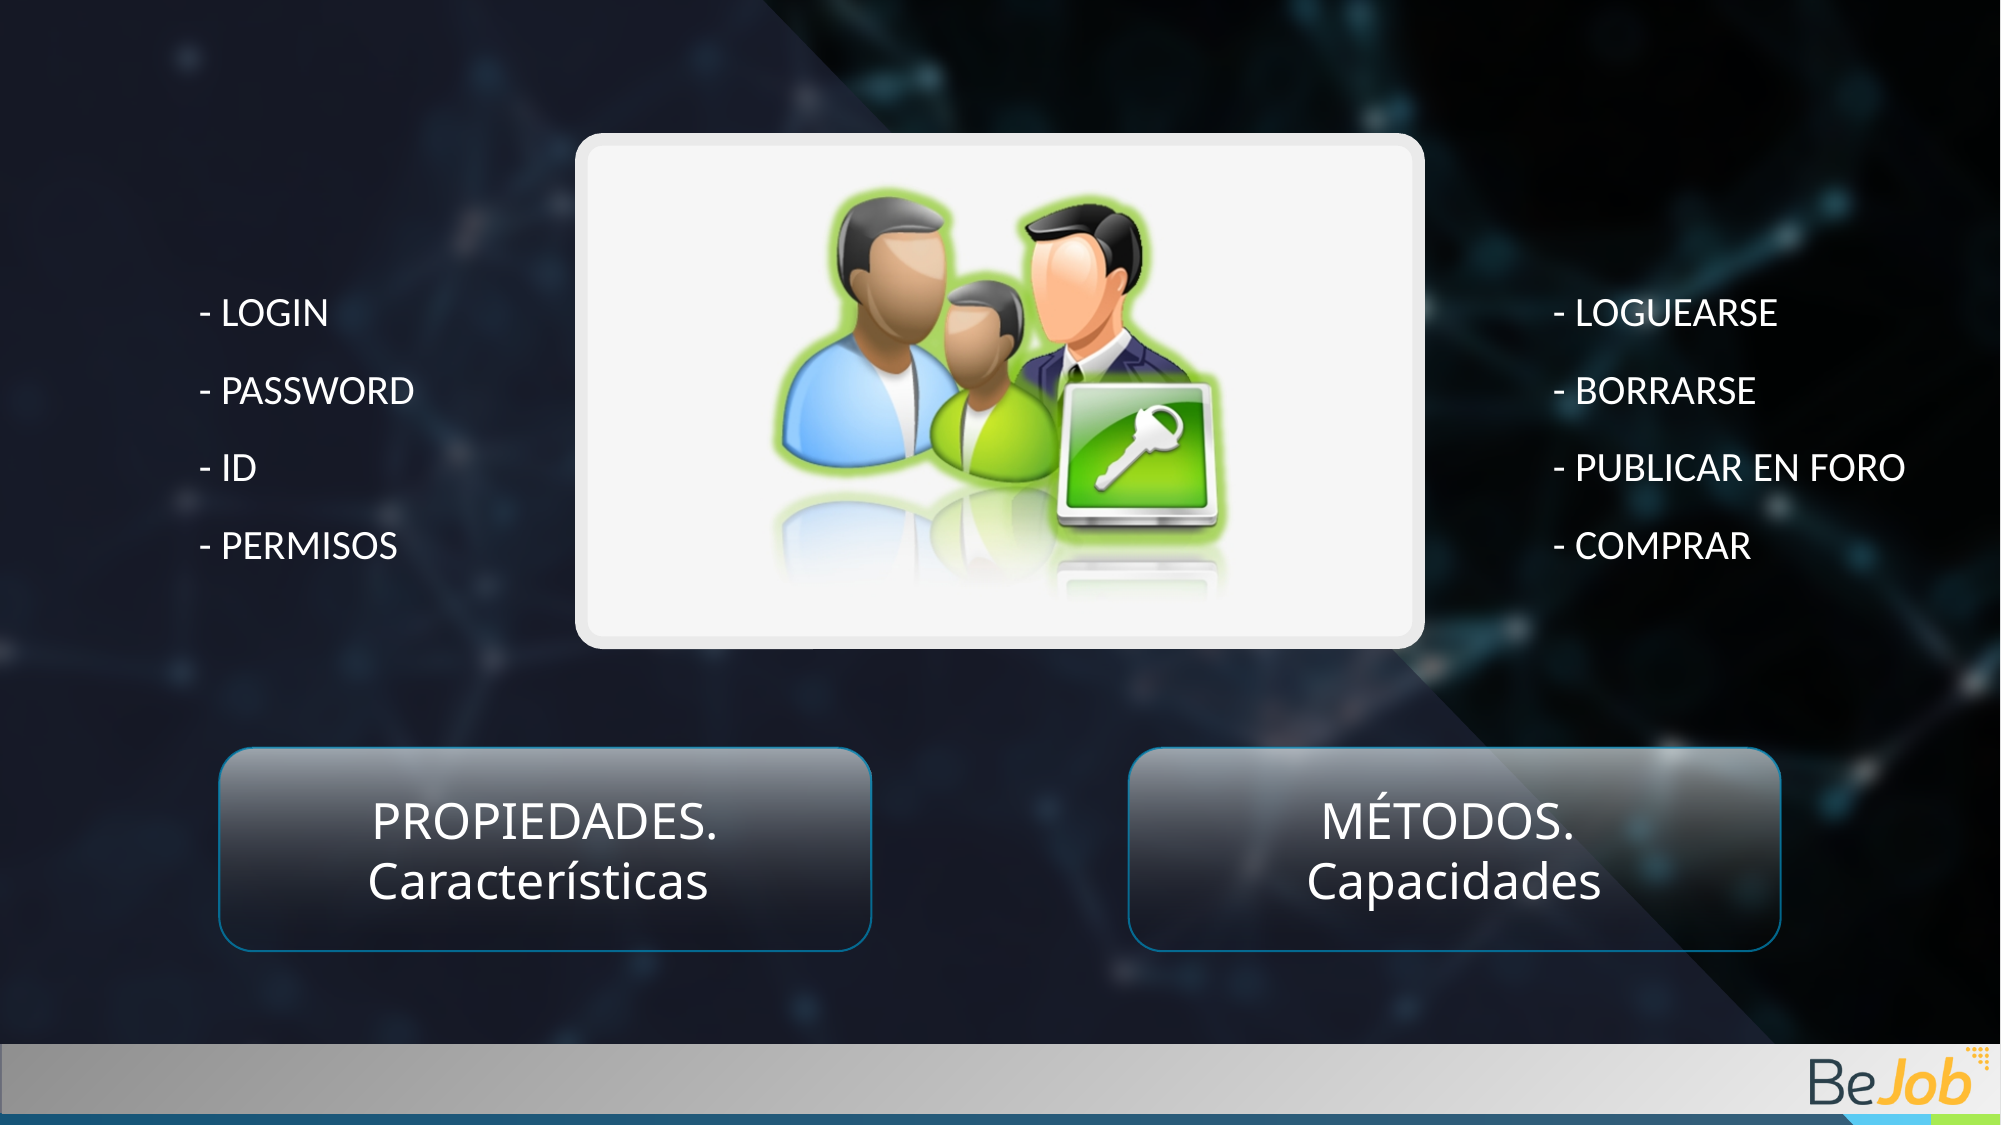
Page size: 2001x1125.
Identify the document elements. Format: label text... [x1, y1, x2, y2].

text_box - PUBLICAR EN FORO [1538, 432, 1931, 498]
text_box - LOGIN [184, 277, 520, 343]
text_box [1, 1043, 2000, 1114]
text_box - LOGUEARSE [1538, 277, 1874, 343]
text_box - COMPRAR [1538, 510, 1874, 575]
text_box PROPIEDADES. Características [218, 746, 873, 953]
text_box - PERMISOS [184, 510, 520, 575]
picture [581, 0, 2001, 1125]
picture [1810, 1047, 1989, 1105]
text_box - ID [184, 432, 520, 498]
text_box - BORRARSE [1538, 355, 1874, 420]
text_box - PASSWORD [184, 355, 520, 420]
text_box MÉTODOS. Capacidades [1127, 746, 1782, 953]
